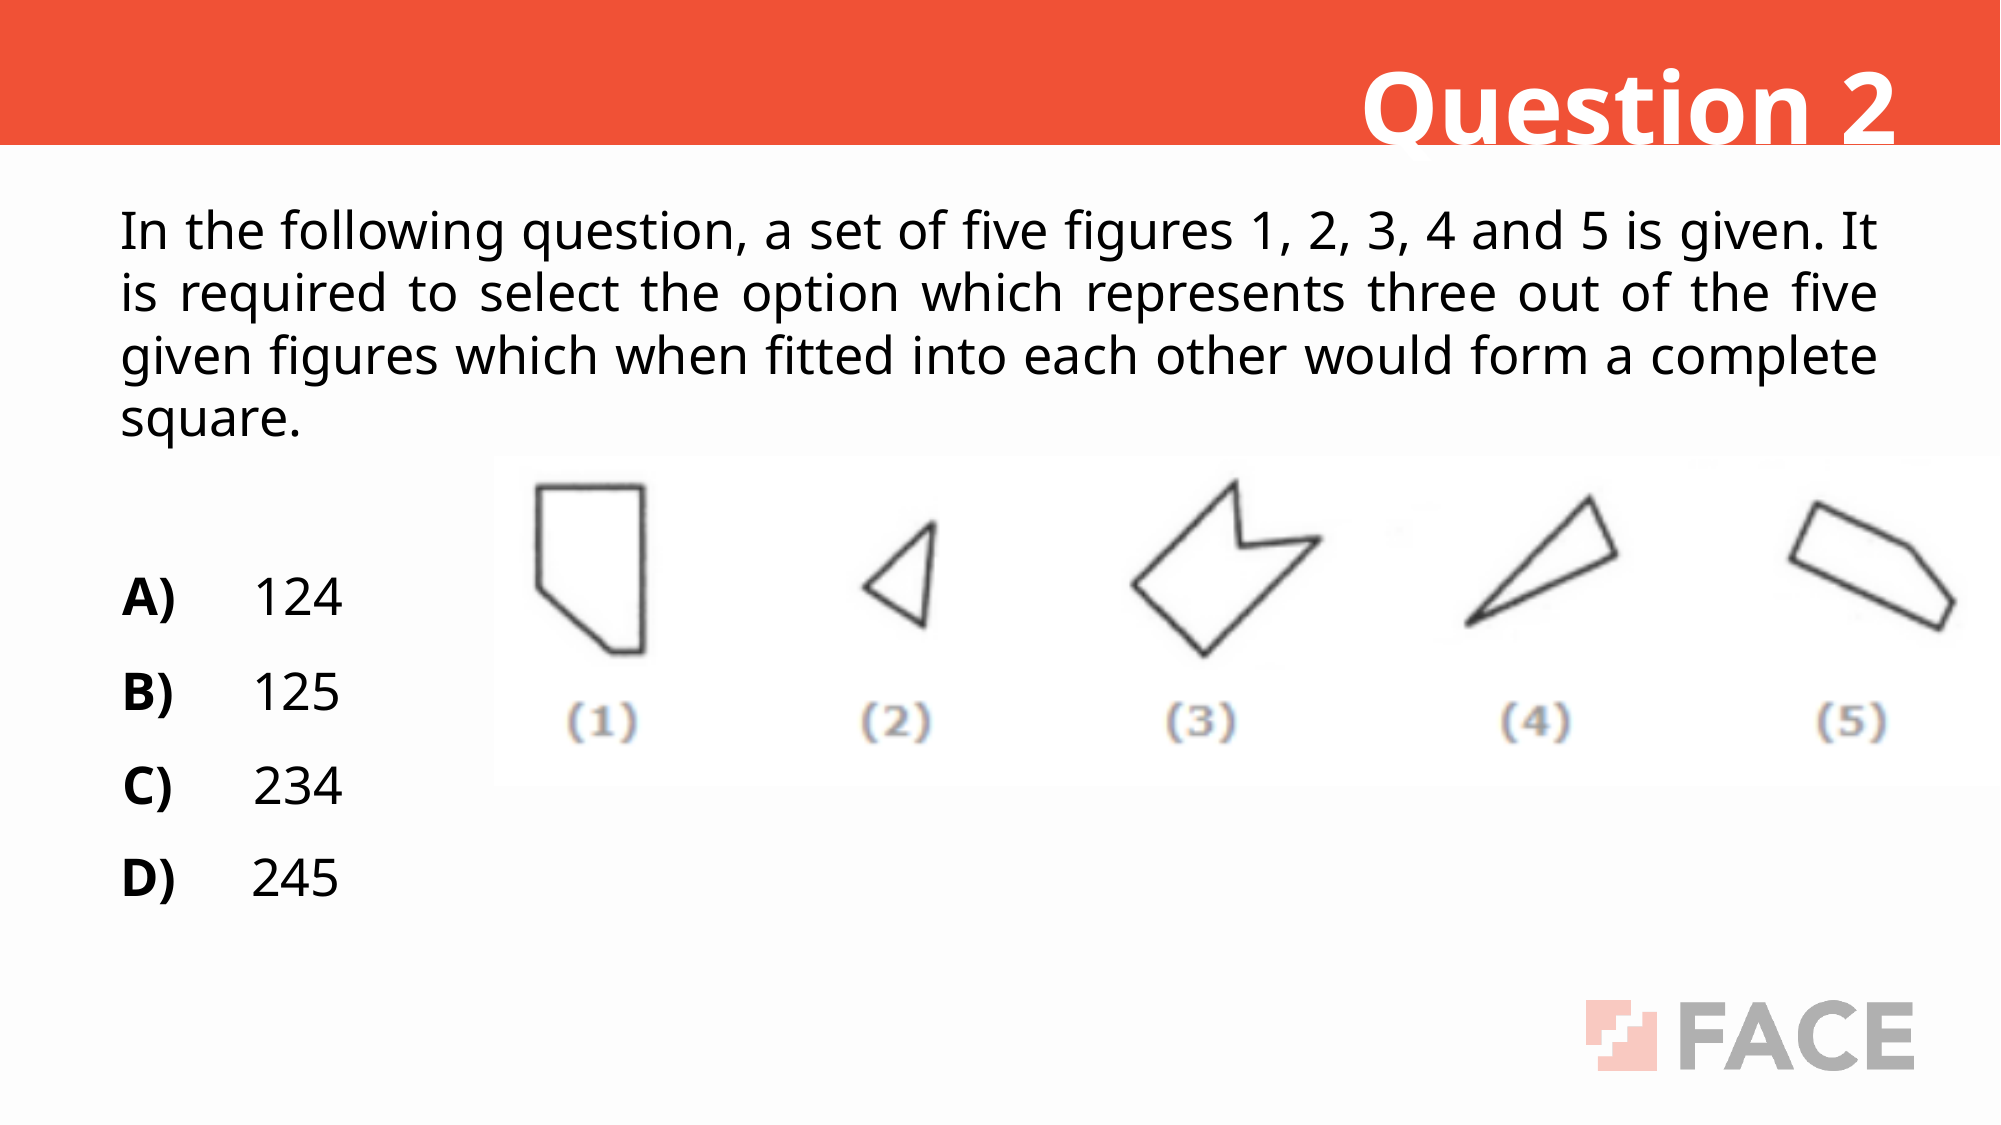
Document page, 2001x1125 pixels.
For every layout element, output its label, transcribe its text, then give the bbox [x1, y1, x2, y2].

text_box 125 [237, 619, 489, 728]
text_box [0, 0, 2000, 147]
text_box B) [106, 619, 221, 728]
text_box In the following question, a set of five figures 1, 2, 3, 4 and 5 is given. It is required to select the option which represents three out of the five given figures which when fitted into each other would form a complete square. [105, 189, 1895, 455]
text_box D) [105, 806, 220, 915]
text_box 124 [238, 525, 489, 619]
text_box C) [107, 713, 223, 823]
picture [494, 456, 2000, 787]
text_box A) [107, 525, 223, 634]
text_box Question 2 [638, 37, 1914, 173]
text_box 245 [236, 806, 1893, 915]
text_box 234 [238, 713, 1896, 823]
picture [1586, 1000, 1914, 1072]
